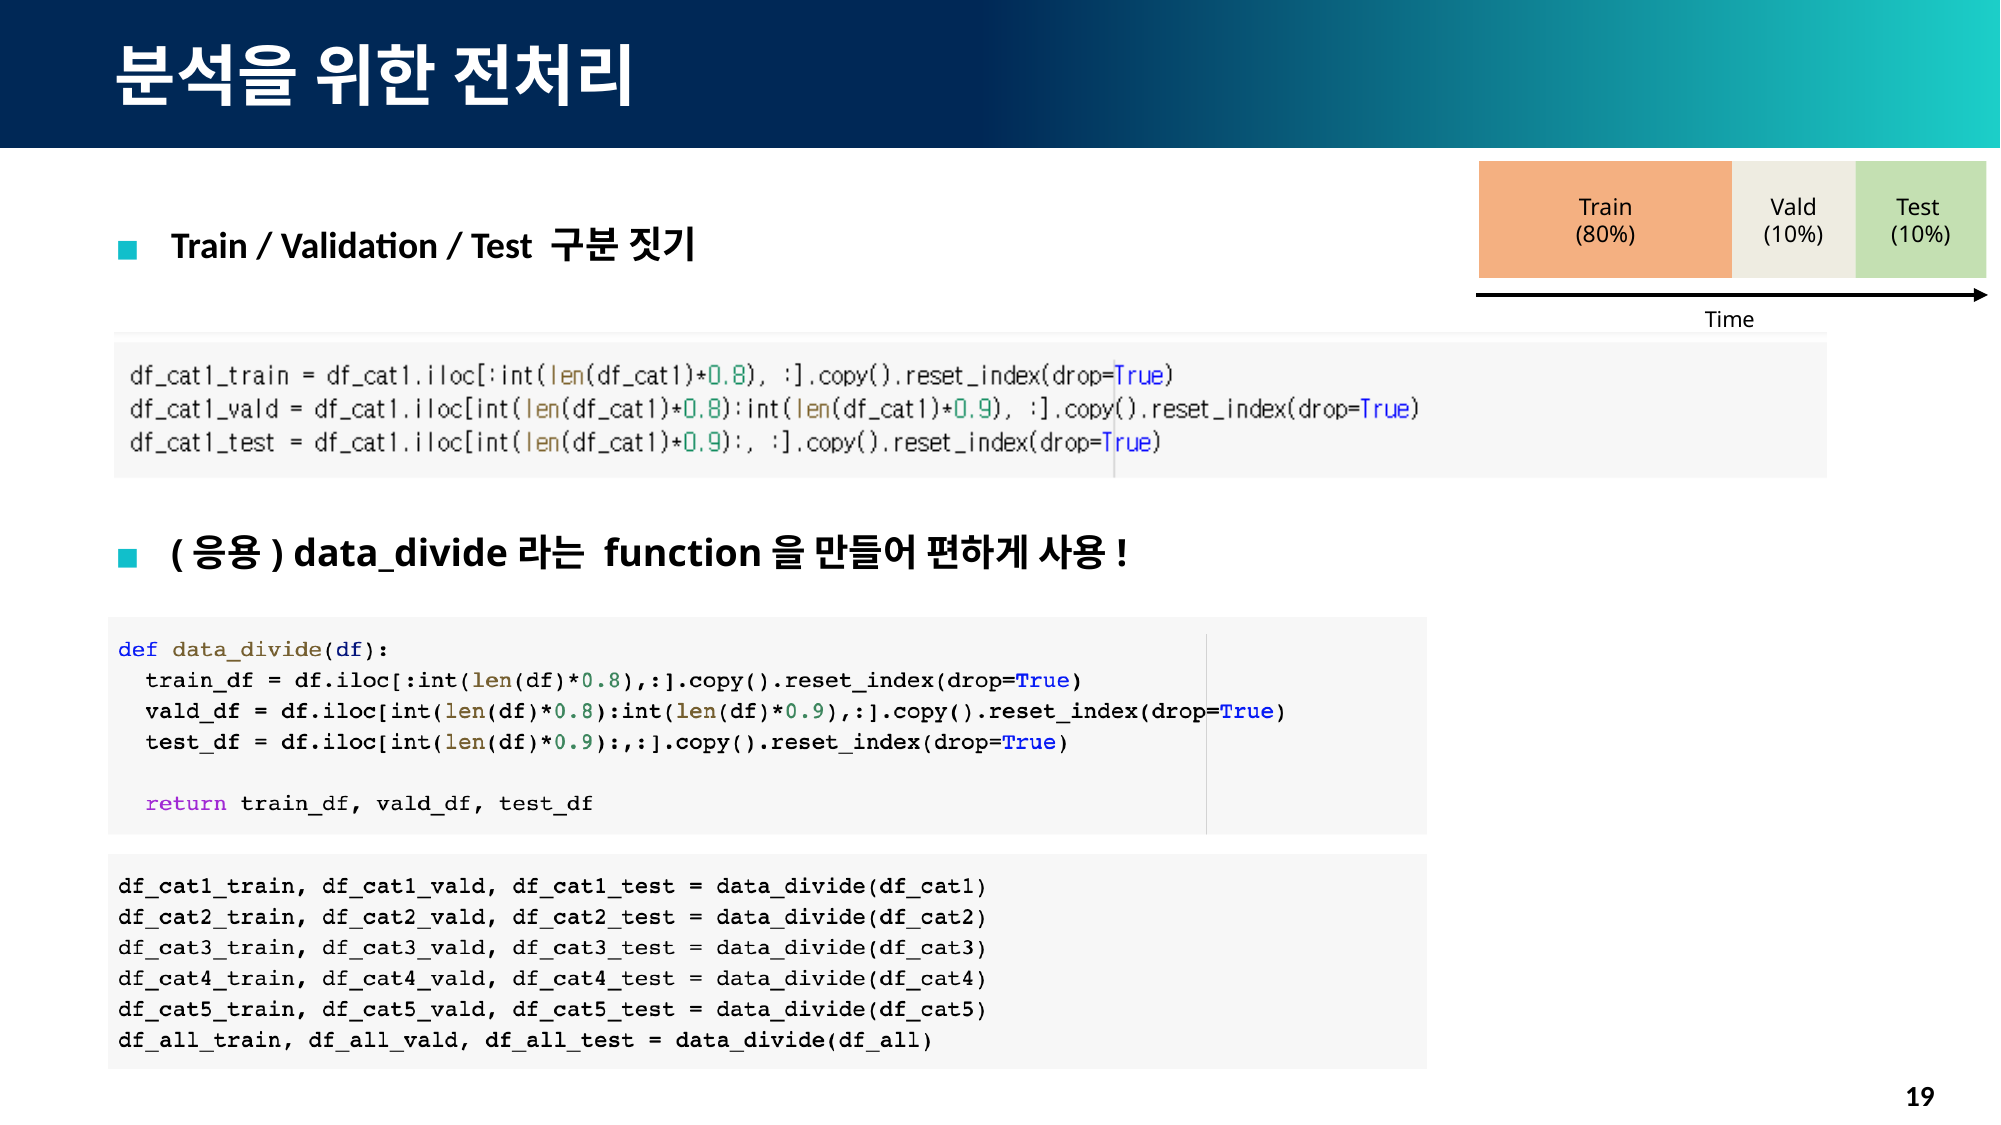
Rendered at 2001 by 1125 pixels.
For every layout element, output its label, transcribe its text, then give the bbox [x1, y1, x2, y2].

picture [113, 331, 1827, 501]
text_box Train / Validation / Test 구분 짓기 (응용) data_divide라는 function을 만들어 편하게 사용! [99, 204, 1754, 628]
slide_number 19 [1514, 1065, 1950, 1125]
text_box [1475, 160, 1989, 341]
picture [107, 617, 1427, 1070]
title 분석을 위한 전처리 [99, 0, 1900, 148]
